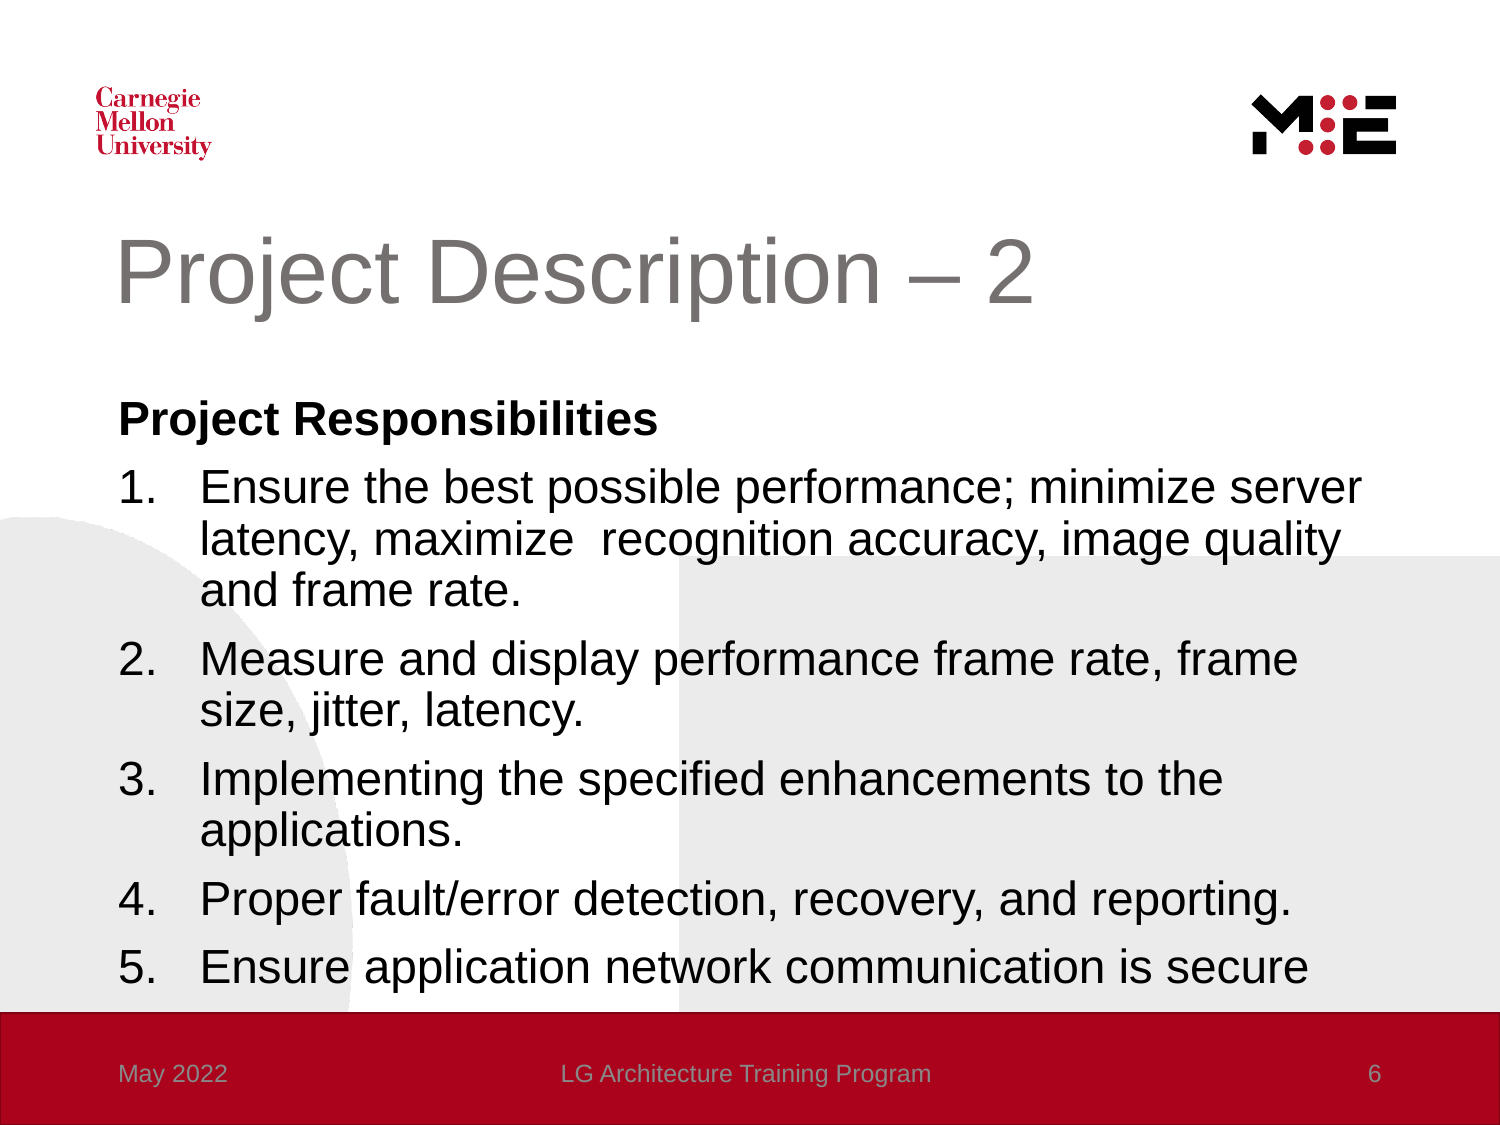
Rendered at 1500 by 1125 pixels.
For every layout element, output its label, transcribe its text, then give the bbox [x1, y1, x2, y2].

footer LG Architecture Training Program [496, 1042, 1004, 1103]
picture [0, 0, 1500, 1012]
list Project Responsibilities Ensure the best possible performance; minimize server latency, maximize recognition accuracy, image quality and frame rate. Measure and display performance frame rate, frame size, jitter, latency. Implementing the specified enhancements to the applications. Proper fault/error detection, recovery, and reporting. Ensure application network communication is secure [103, 386, 1397, 1014]
slide_number 6 [1059, 1042, 1397, 1103]
title Project Description – 2 [99, 216, 1394, 367]
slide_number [103, 1042, 441, 1103]
